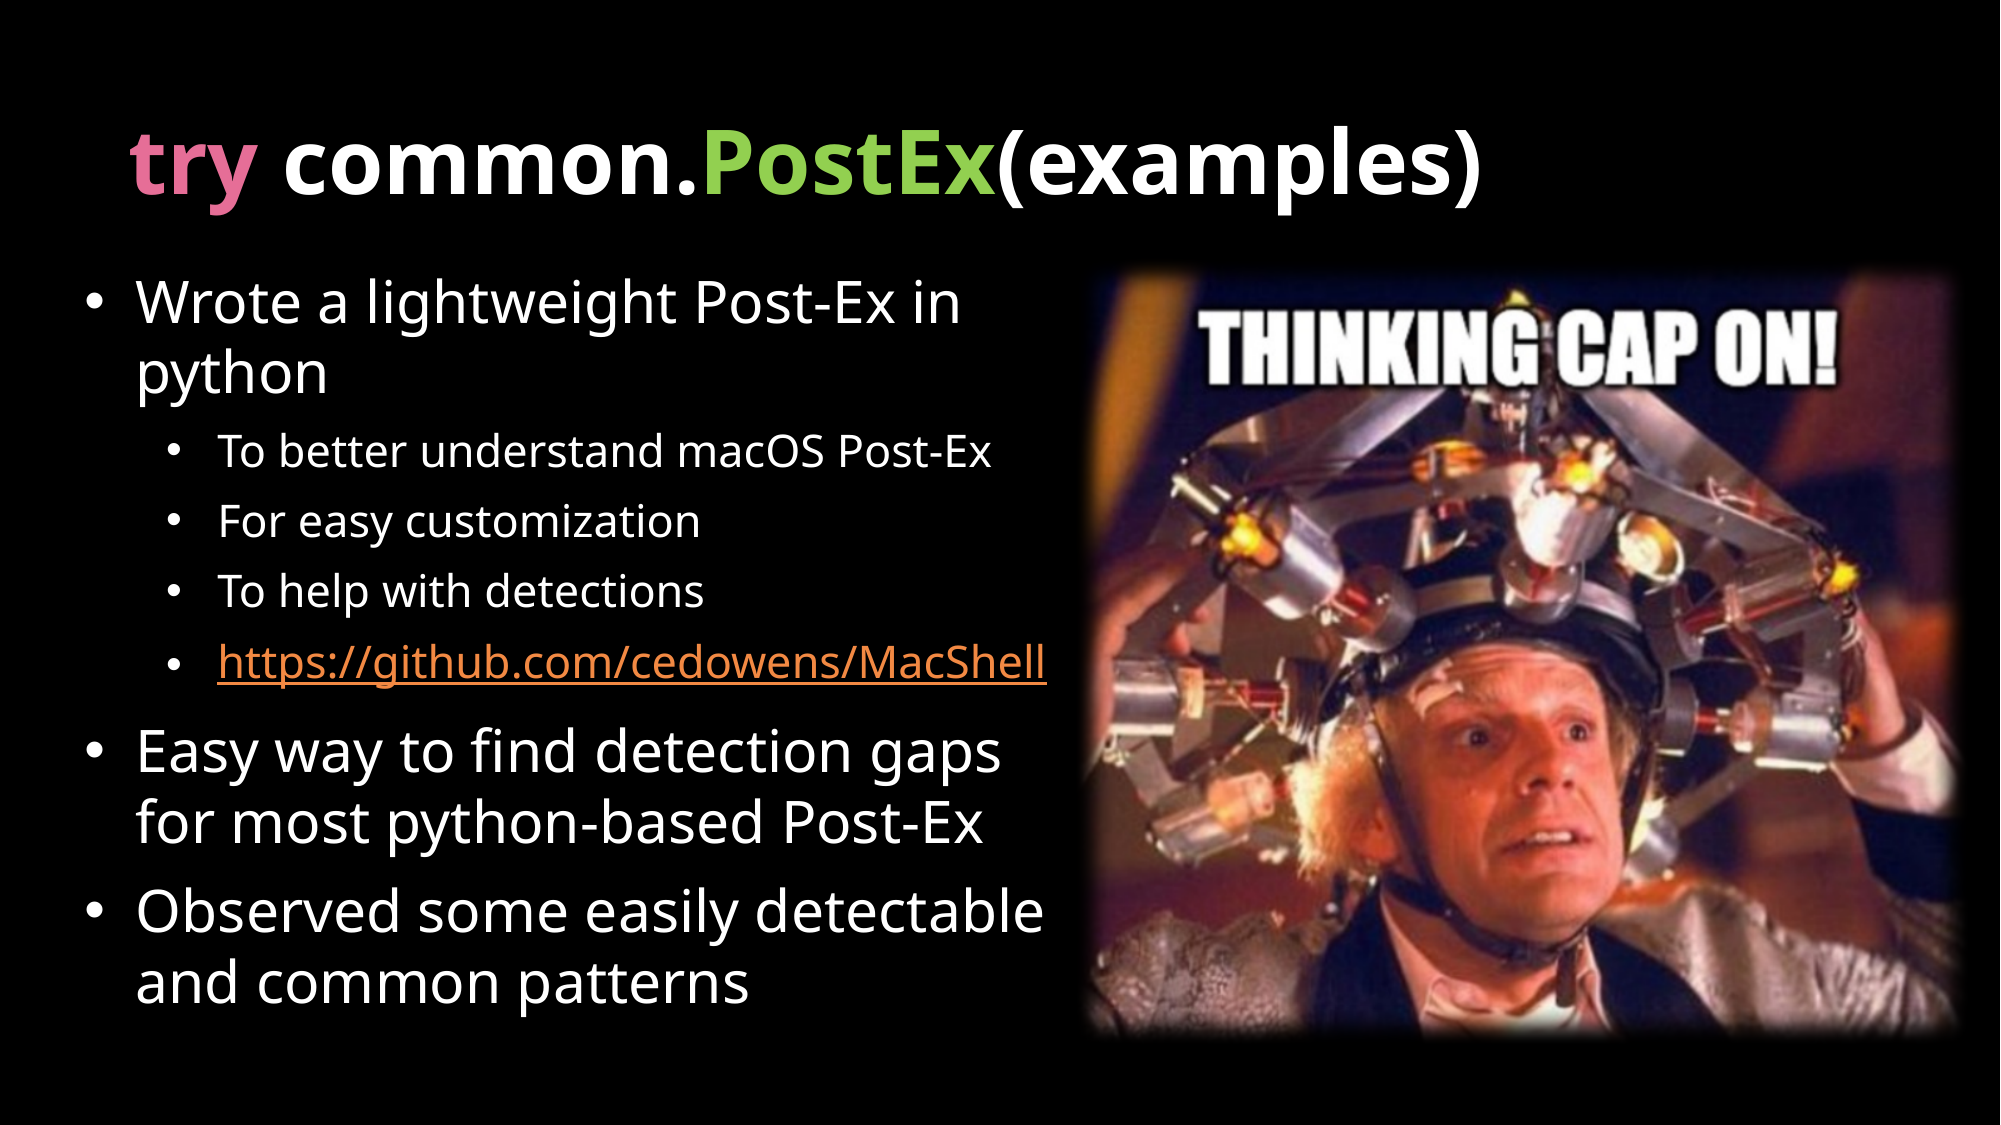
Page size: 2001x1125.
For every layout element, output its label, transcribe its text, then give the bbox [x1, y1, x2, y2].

list Wrote a lightweight Post-Ex in python To better understand macOS Post-Ex For easy customization To help with detections https://github.com/cedowens/MacShell Easy way to find detection gaps for most python-based Post-Ex Observed some easily detectable and common patterns [69, 257, 1076, 1095]
picture [1075, 256, 1970, 1045]
title try common.PostEx(examples) [113, 99, 1739, 219]
